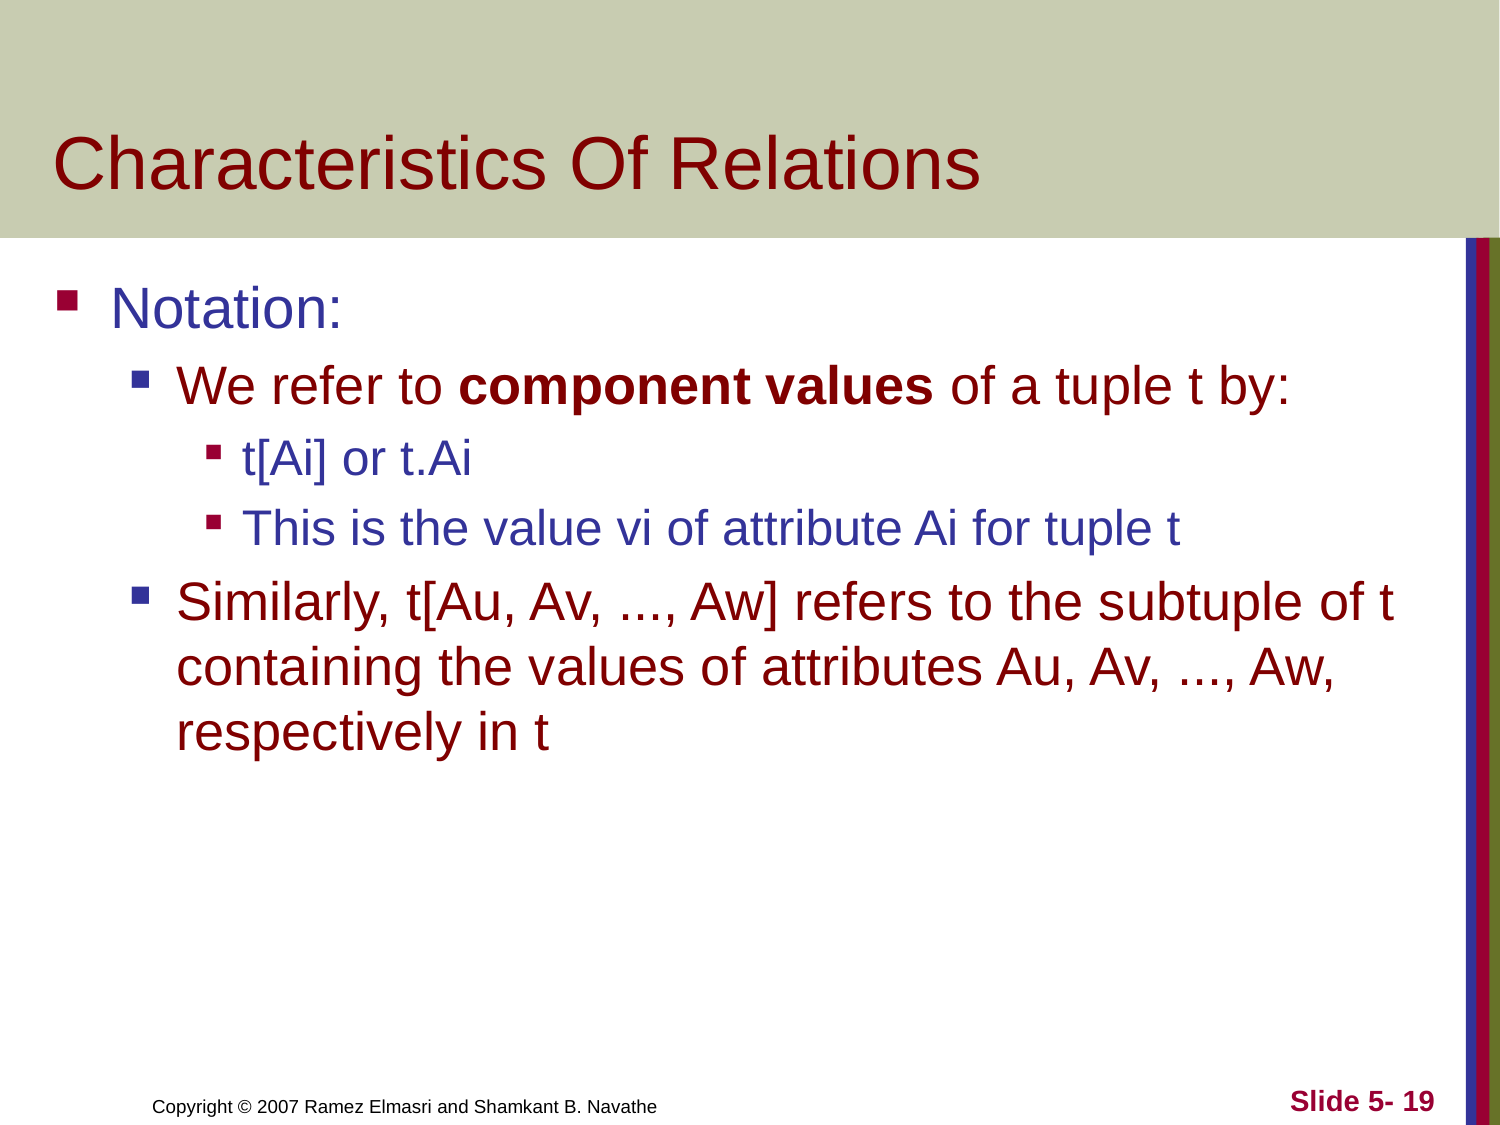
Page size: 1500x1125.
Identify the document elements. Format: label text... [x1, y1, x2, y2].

list Notation: We refer to component values of a tuple t by: t[Ai] or t.Ai This is the value vi of attribute Ai for tuple t Similarly, t[Au, Av, ..., Aw] refers to the subtuple of t containing the values of attributes Au, Av, ..., Aw, respectively in t [39, 262, 1401, 1013]
slide_number Slide 5- 19 [1137, 1049, 1451, 1125]
title Characteristics Of Relations [37, 49, 1317, 213]
